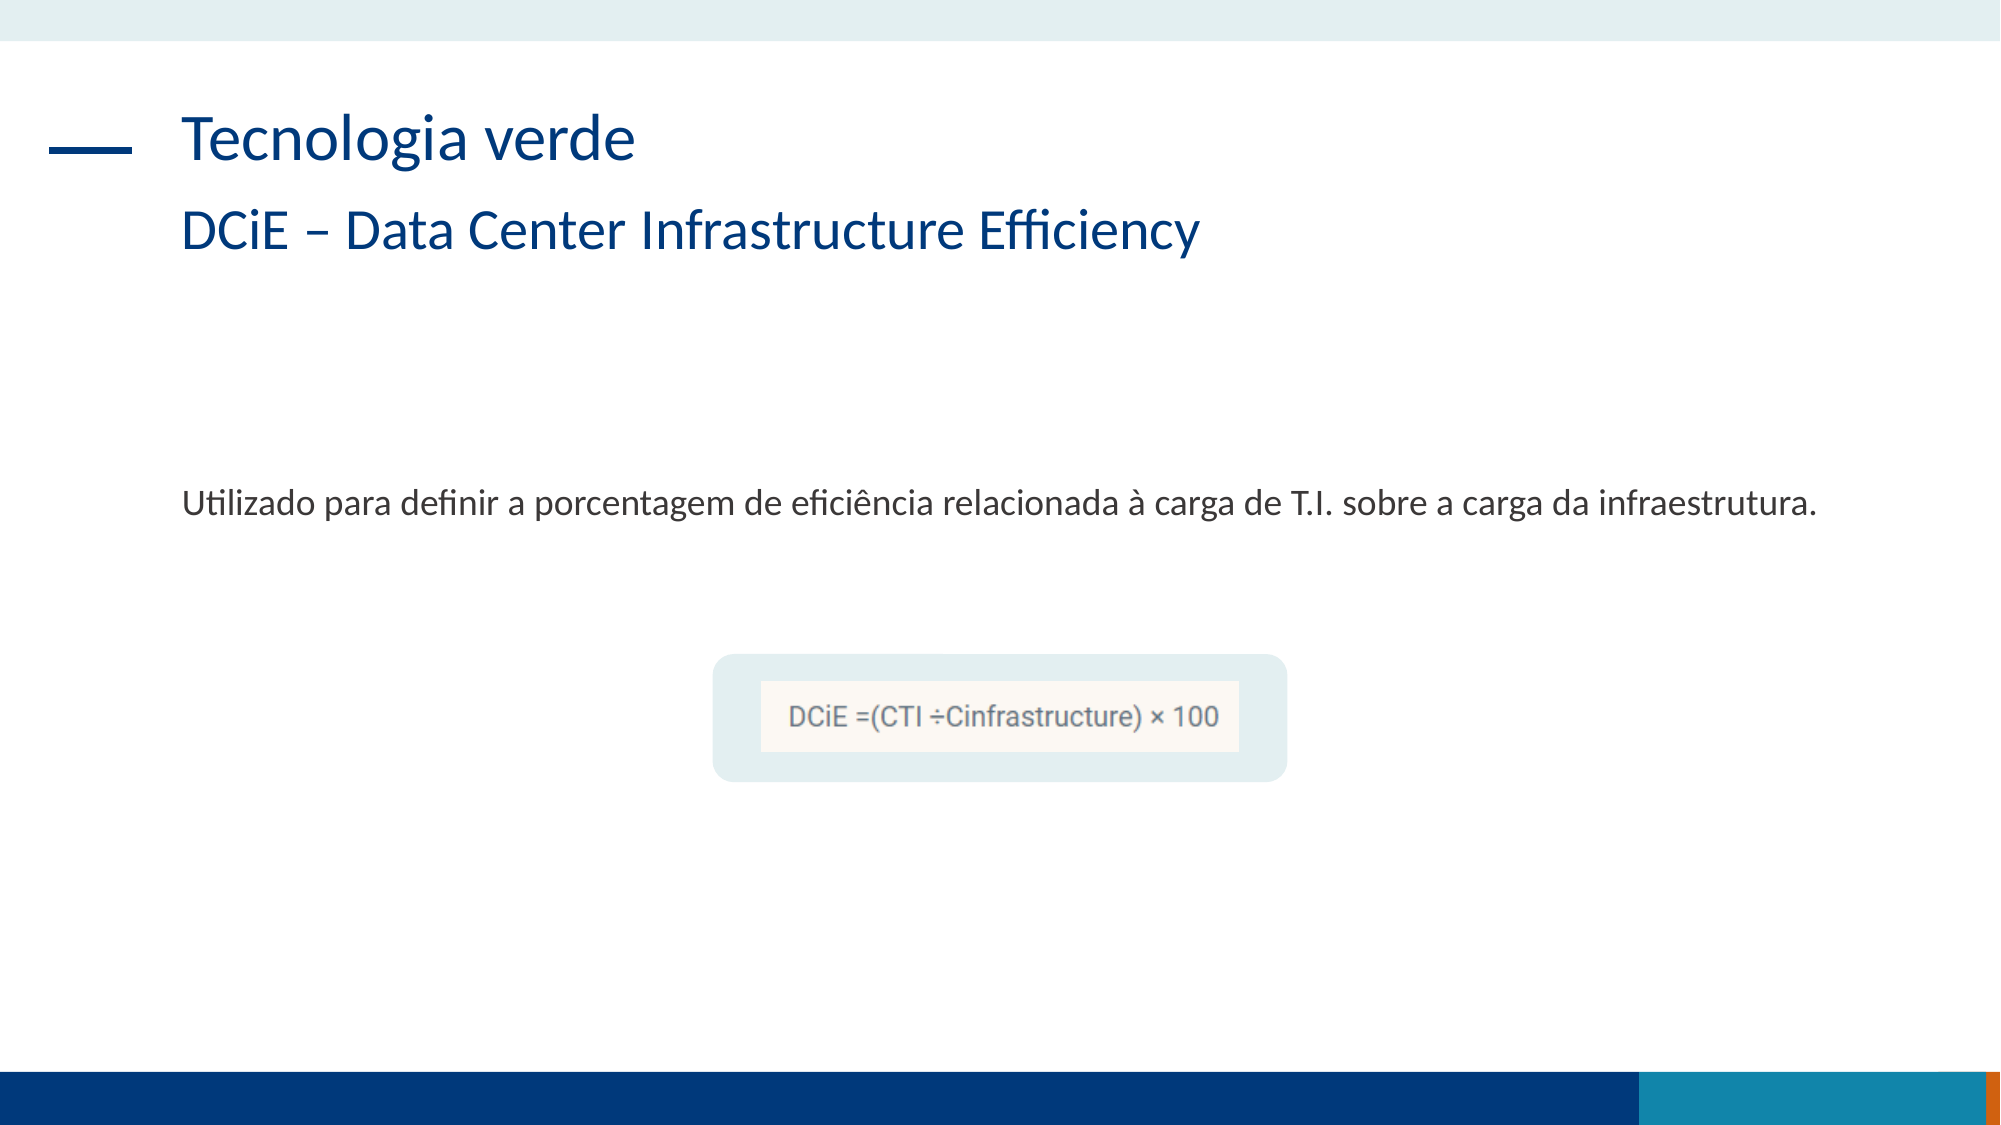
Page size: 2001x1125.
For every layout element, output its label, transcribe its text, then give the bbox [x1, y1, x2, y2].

text_box DCiE – Data Center Infrastructure Efficiency [167, 191, 1479, 281]
picture [761, 681, 1239, 752]
text_box [711, 652, 1289, 784]
list Tecnologia verde [167, 95, 1833, 237]
text_box Utilizado para definir a porcentagem de eficiência relacionada à carga de T.I. sobre a carga da infraestrutura. [167, 470, 1873, 530]
